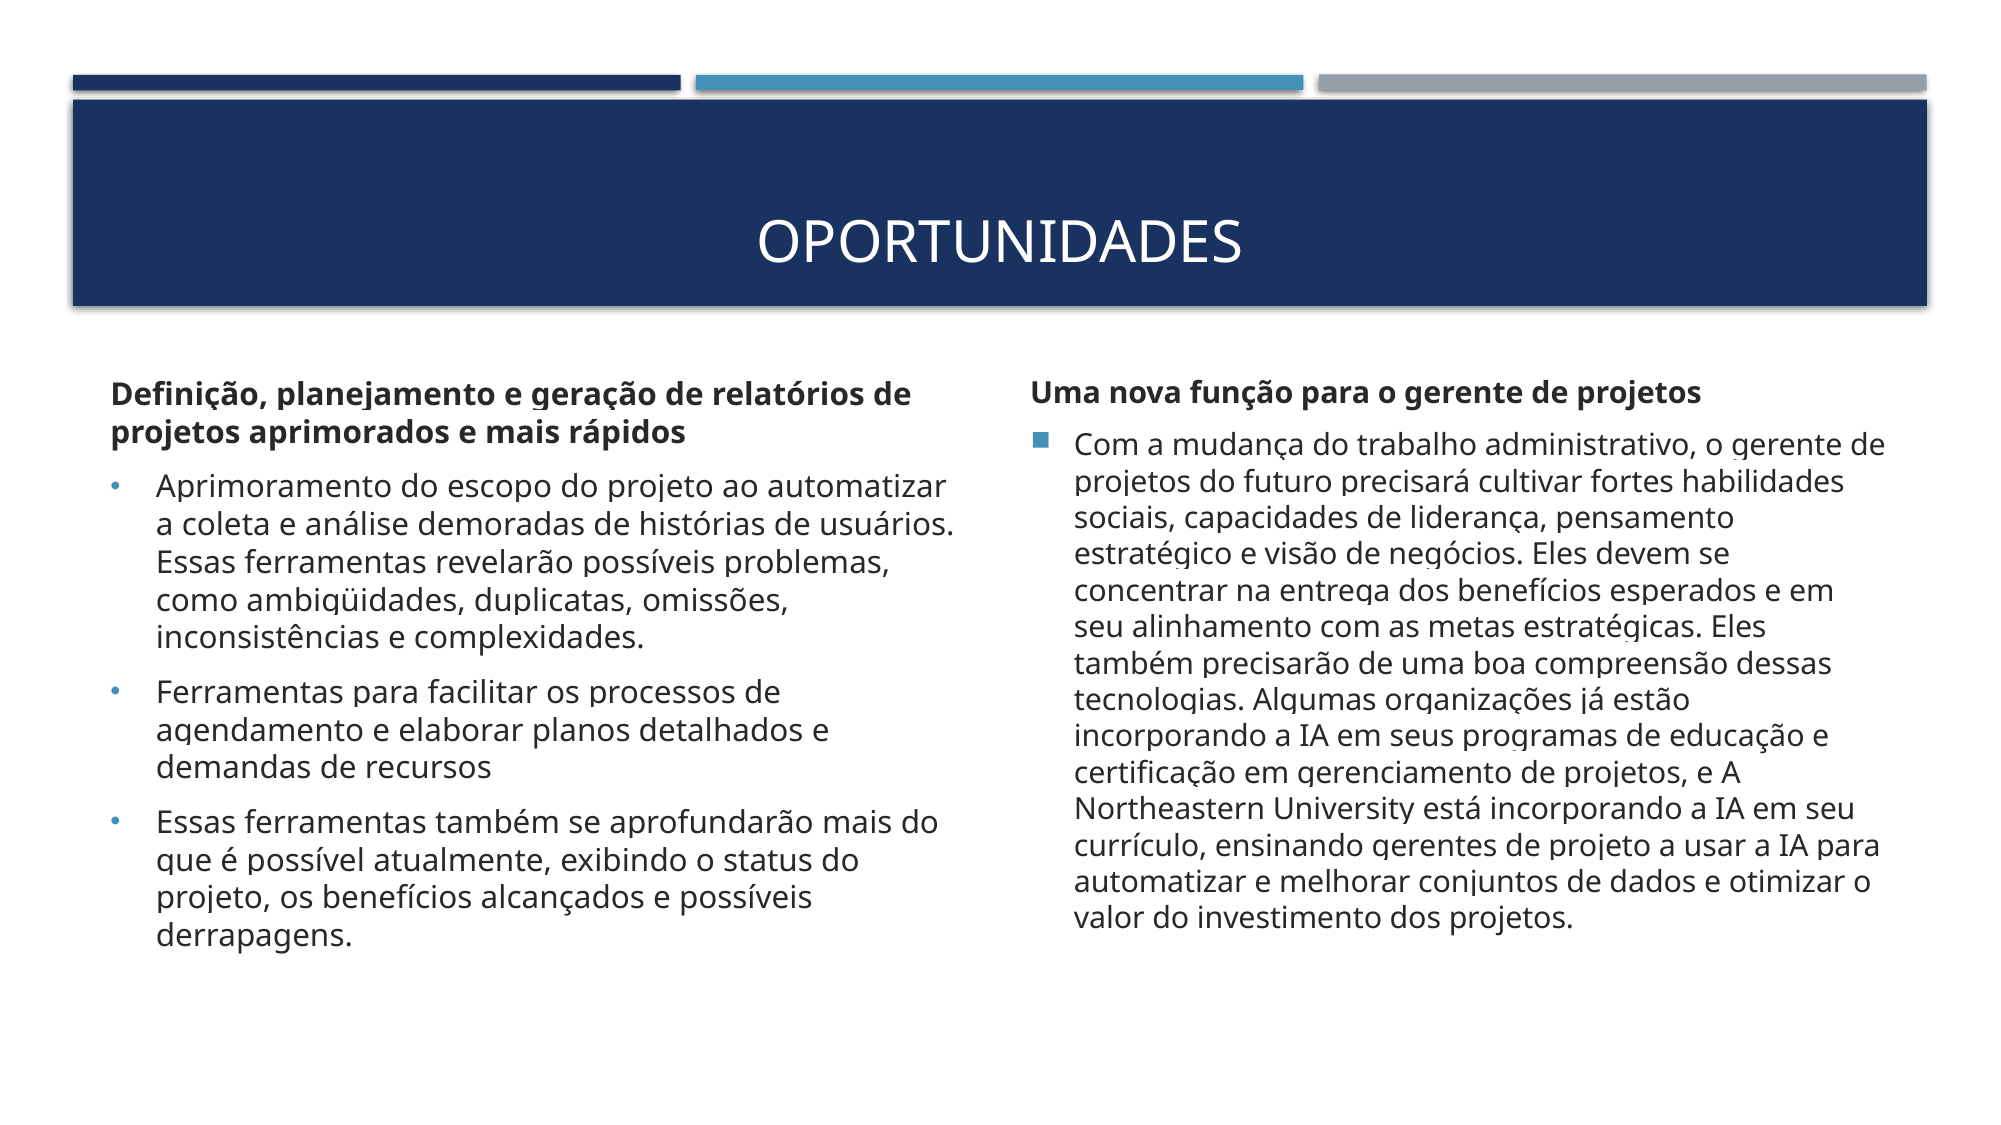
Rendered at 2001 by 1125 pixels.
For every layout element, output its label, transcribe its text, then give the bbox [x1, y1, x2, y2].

title Oportunidades [95, 119, 1905, 282]
list Definição, planejamento e geração de relatórios de projetos aprimorados e mais rápidos Aprimoramento do escopo do projeto ao automatizar a coleta e análise demoradas de histórias de usuários. Essas ferramentas revelarão possíveis problemas, como ambigüidades, duplicatas, omissões, inconsistências e complexidades. Ferramentas para facilitar os processos de agendamento e elaborar planos detalhados e demandas de recursos Essas ferramentas também se aprofundarão mais do que é possível atualmente, exibindo o status do projeto, os benefícios alcançados e possíveis derrapagens. [95, 365, 985, 962]
list Uma nova função para o gerente de projetos Com a mudança do trabalho administrativo, o gerente de projetos do futuro precisará cultivar fortes habilidades sociais, capacidades de liderança, pensamento estratégico e visão de negócios. Eles devem se concentrar na entrega dos benefícios esperados e em seu alinhamento com as metas estratégicas. Eles também precisarão de uma boa compreensão dessas tecnologias. Algumas organizações já estão incorporando a IA em seus programas de educação e certificação em gerenciamento de projetos, e A Northeastern University está incorporando a IA em seu currículo, ensinando gerentes de projeto a usar a IA para automatizar e melhorar conjuntos de dados e otimizar o valor do investimento dos projetos. [1015, 365, 1905, 962]
